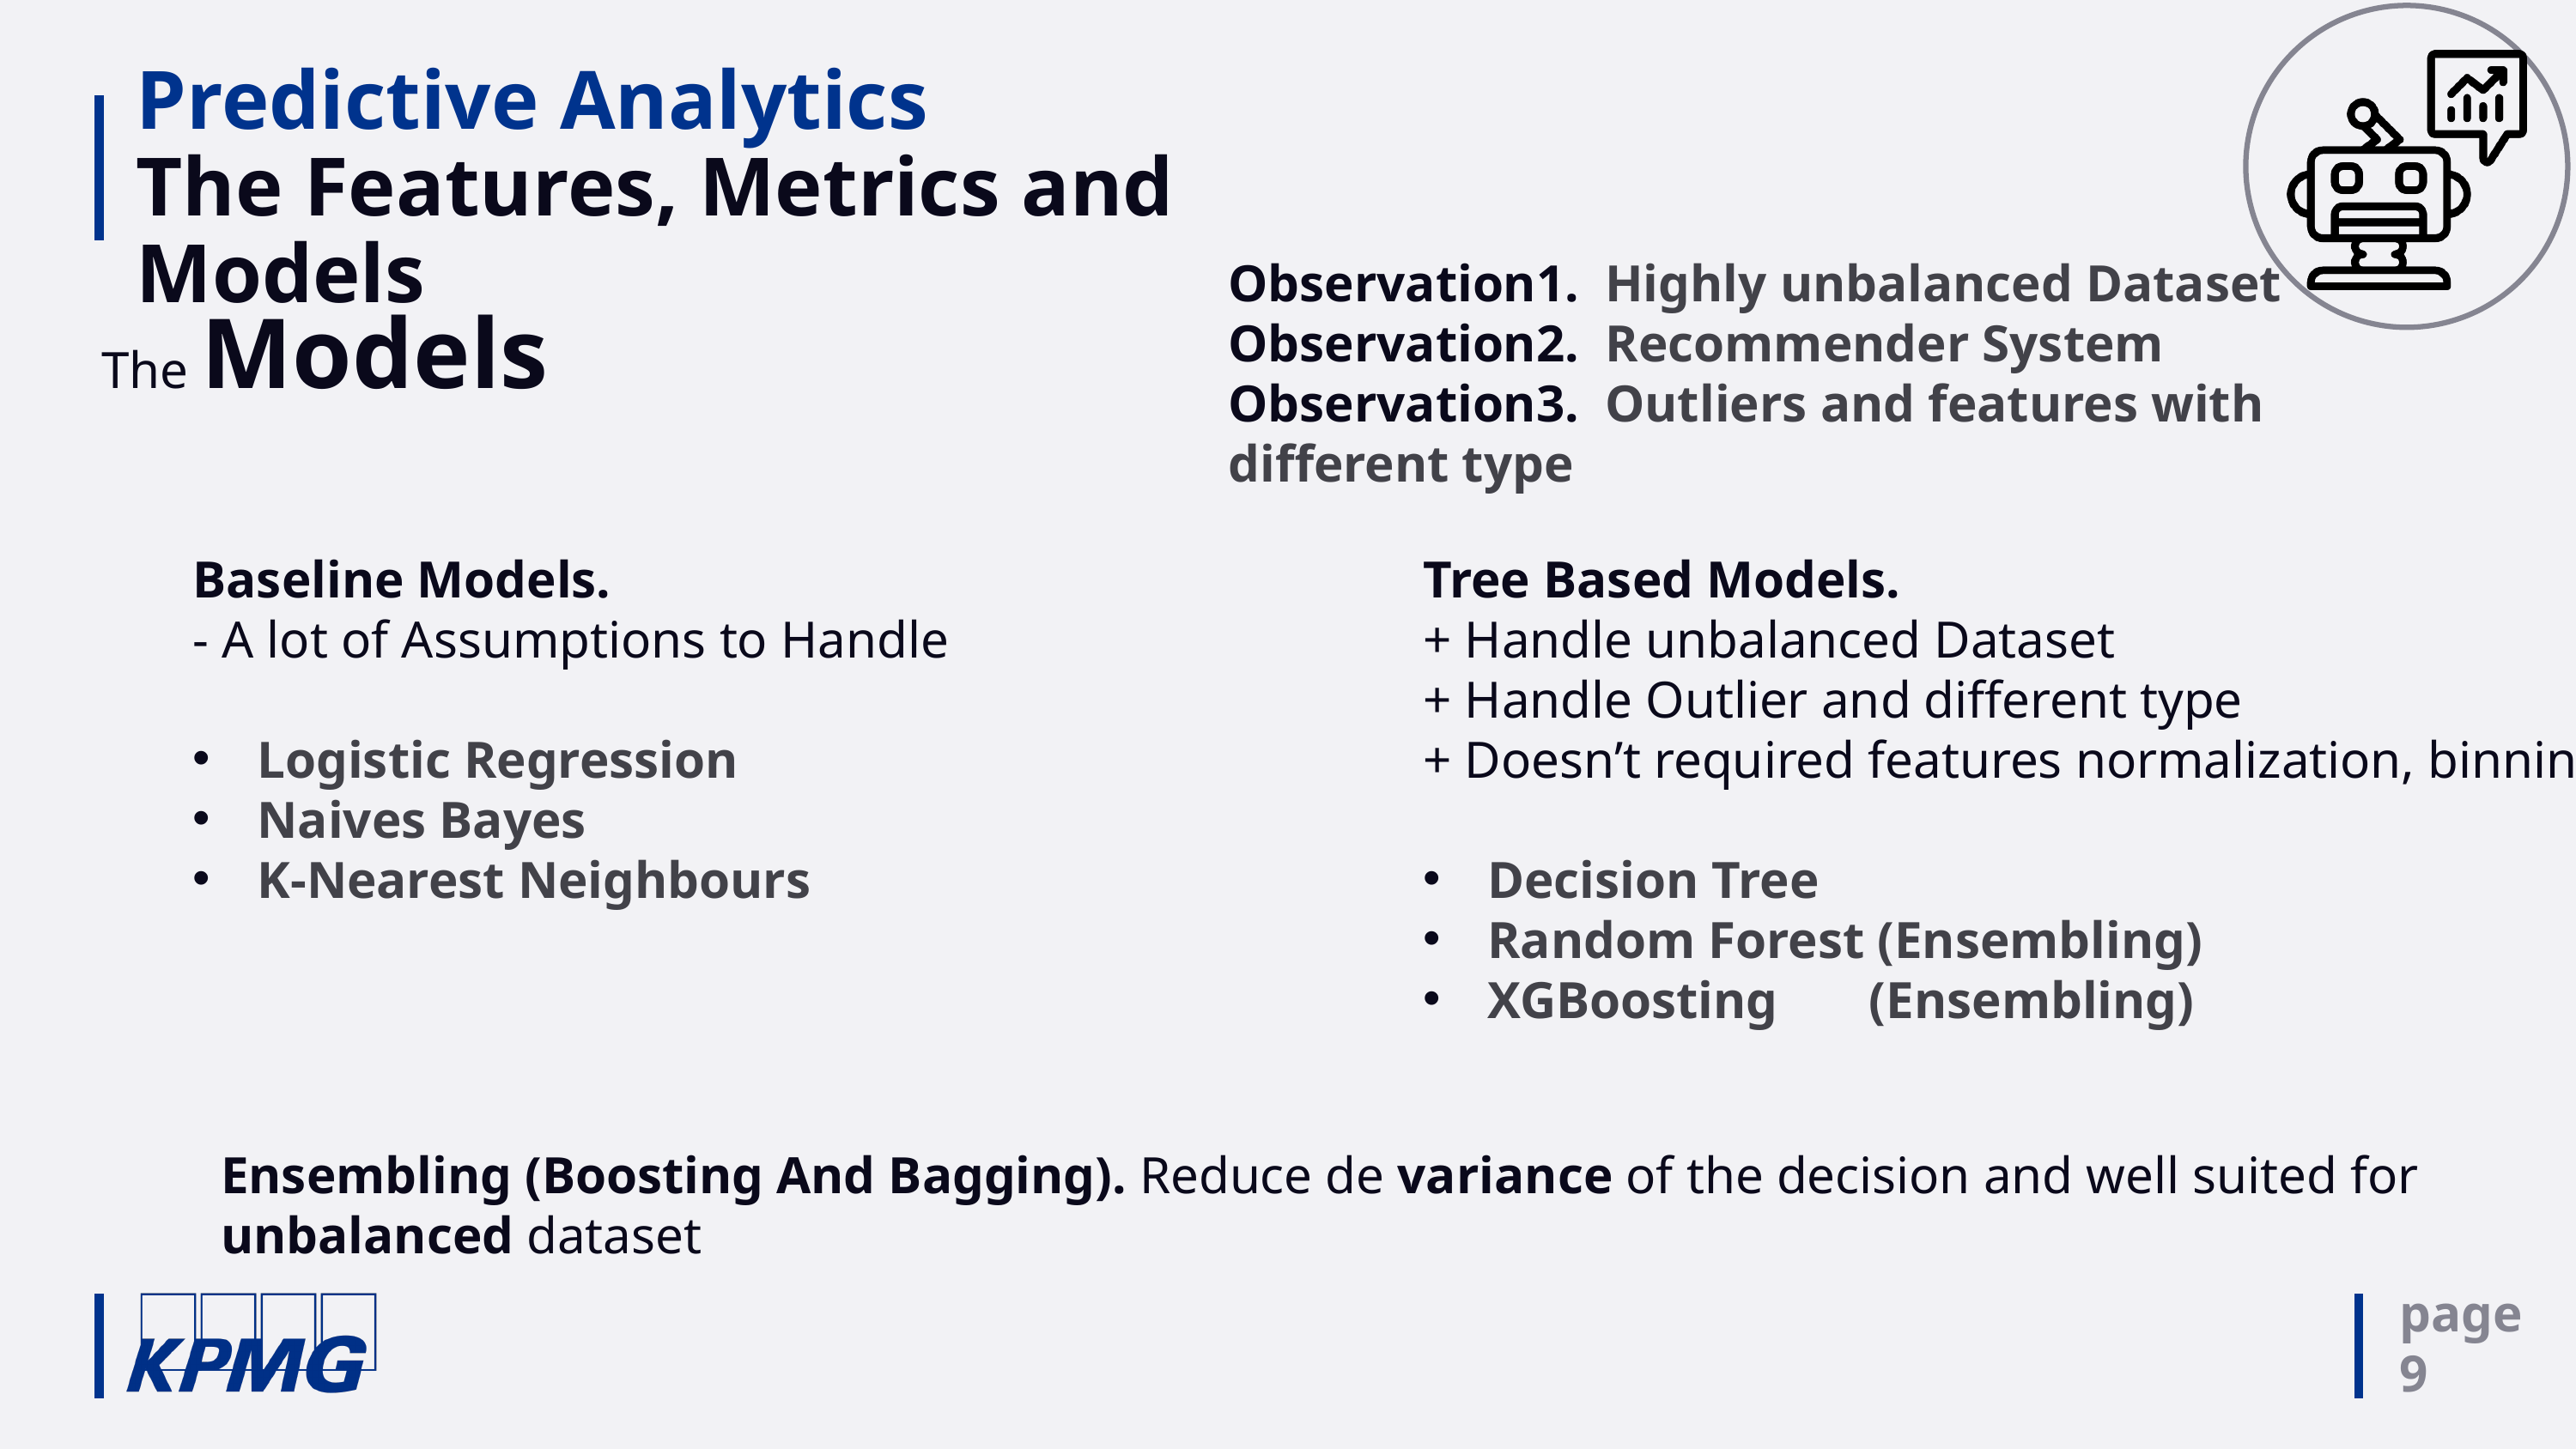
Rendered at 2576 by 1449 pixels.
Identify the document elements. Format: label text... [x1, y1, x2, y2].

picture [123, 1288, 380, 1396]
text_box Baseline Models. - A lot of Assumptions to Handle Logistic Regression Naives Bayes K-Nearest Neighbours [179, 541, 1603, 631]
text_box [2245, 65, 2281, 245]
text_box [2418, 297, 2501, 327]
text_box Observation1. Highly unbalanced Dataset Observation2. Recommender System Observation3. Outliers and features with different type [1215, 245, 2418, 335]
text_box Tree Based Models. + Handle unbalanced Dataset + Handle Outlier and different type + Doesn’t required features normalization, binning etc… Decision Tree Random Forest (Ensembling) XGBoosting (Ensembling) [1603, 541, 2576, 631]
title Predictive Analytics The Features, Metrics and Models [123, 52, 1411, 240]
text_box Ensembling (Boosting And Bagging). Reduce de variance of the decision and well suited for unbalanced dataset [208, 1137, 2494, 1227]
text_box [2297, 5, 2517, 48]
text_box [2530, 63, 2568, 270]
picture [2287, 50, 2527, 290]
text_box The Models [88, 285, 1163, 409]
